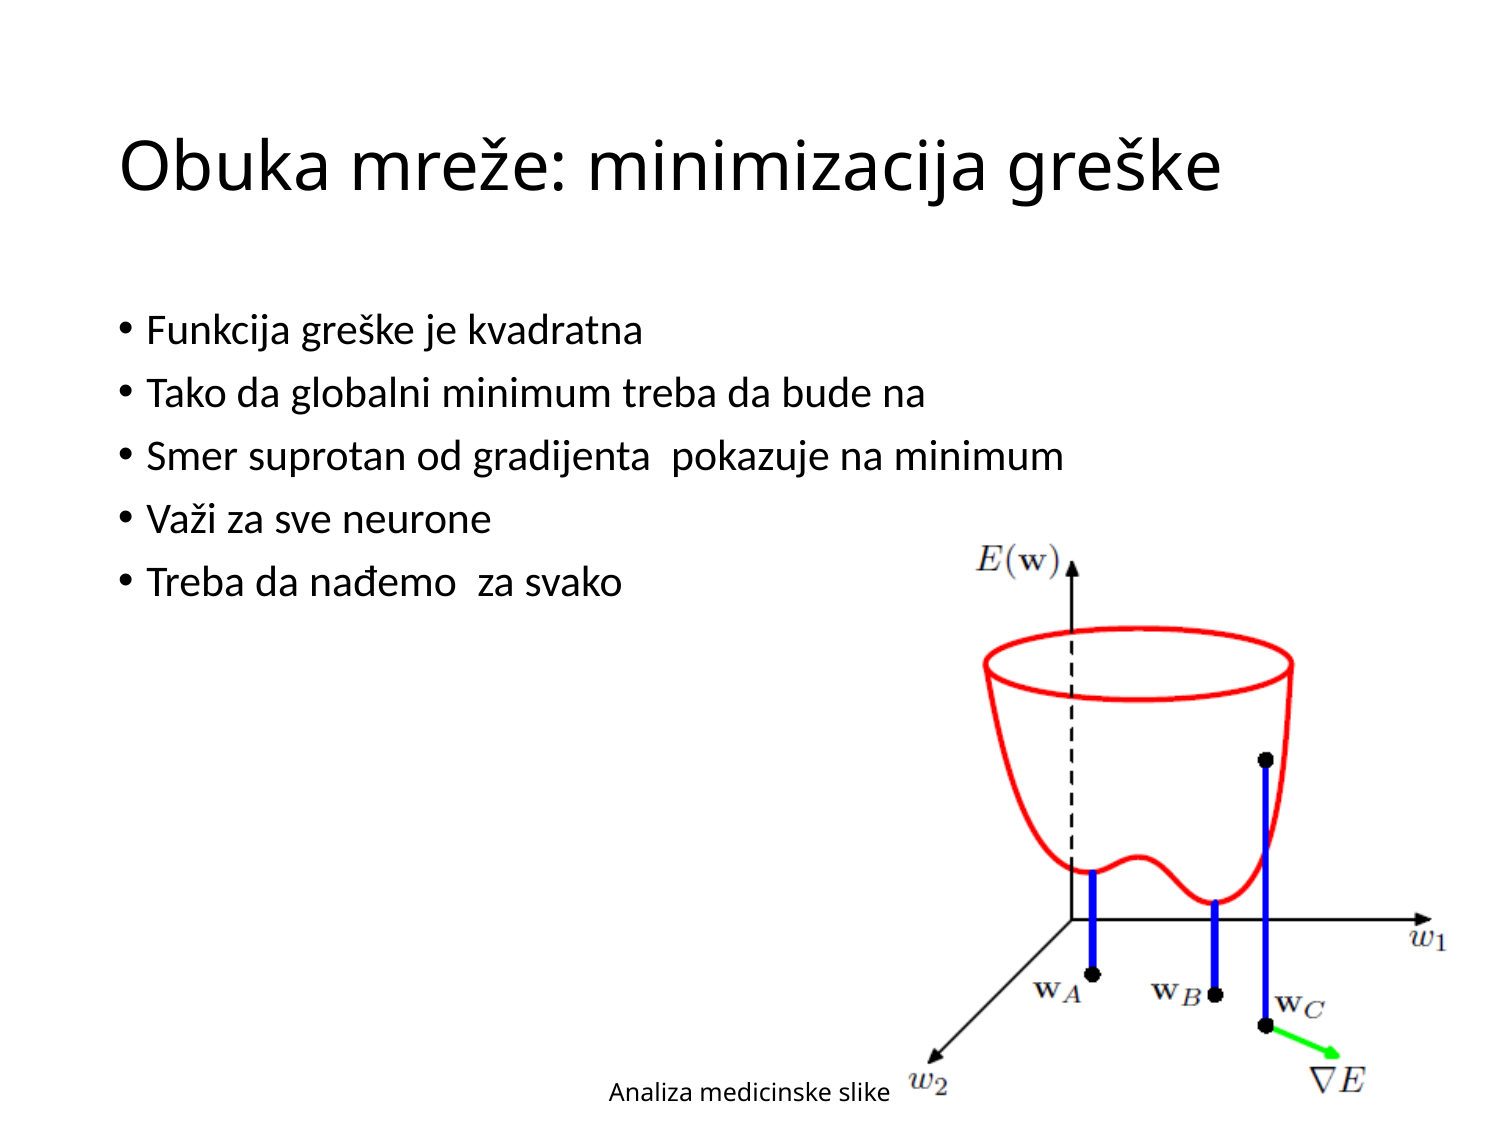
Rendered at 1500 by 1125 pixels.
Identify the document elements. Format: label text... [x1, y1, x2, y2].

picture [845, 530, 1499, 1100]
title Obuka mreže: minimizacija greške [103, 59, 1397, 278]
footer Analiza medicinske slike [496, 1069, 1004, 1125]
